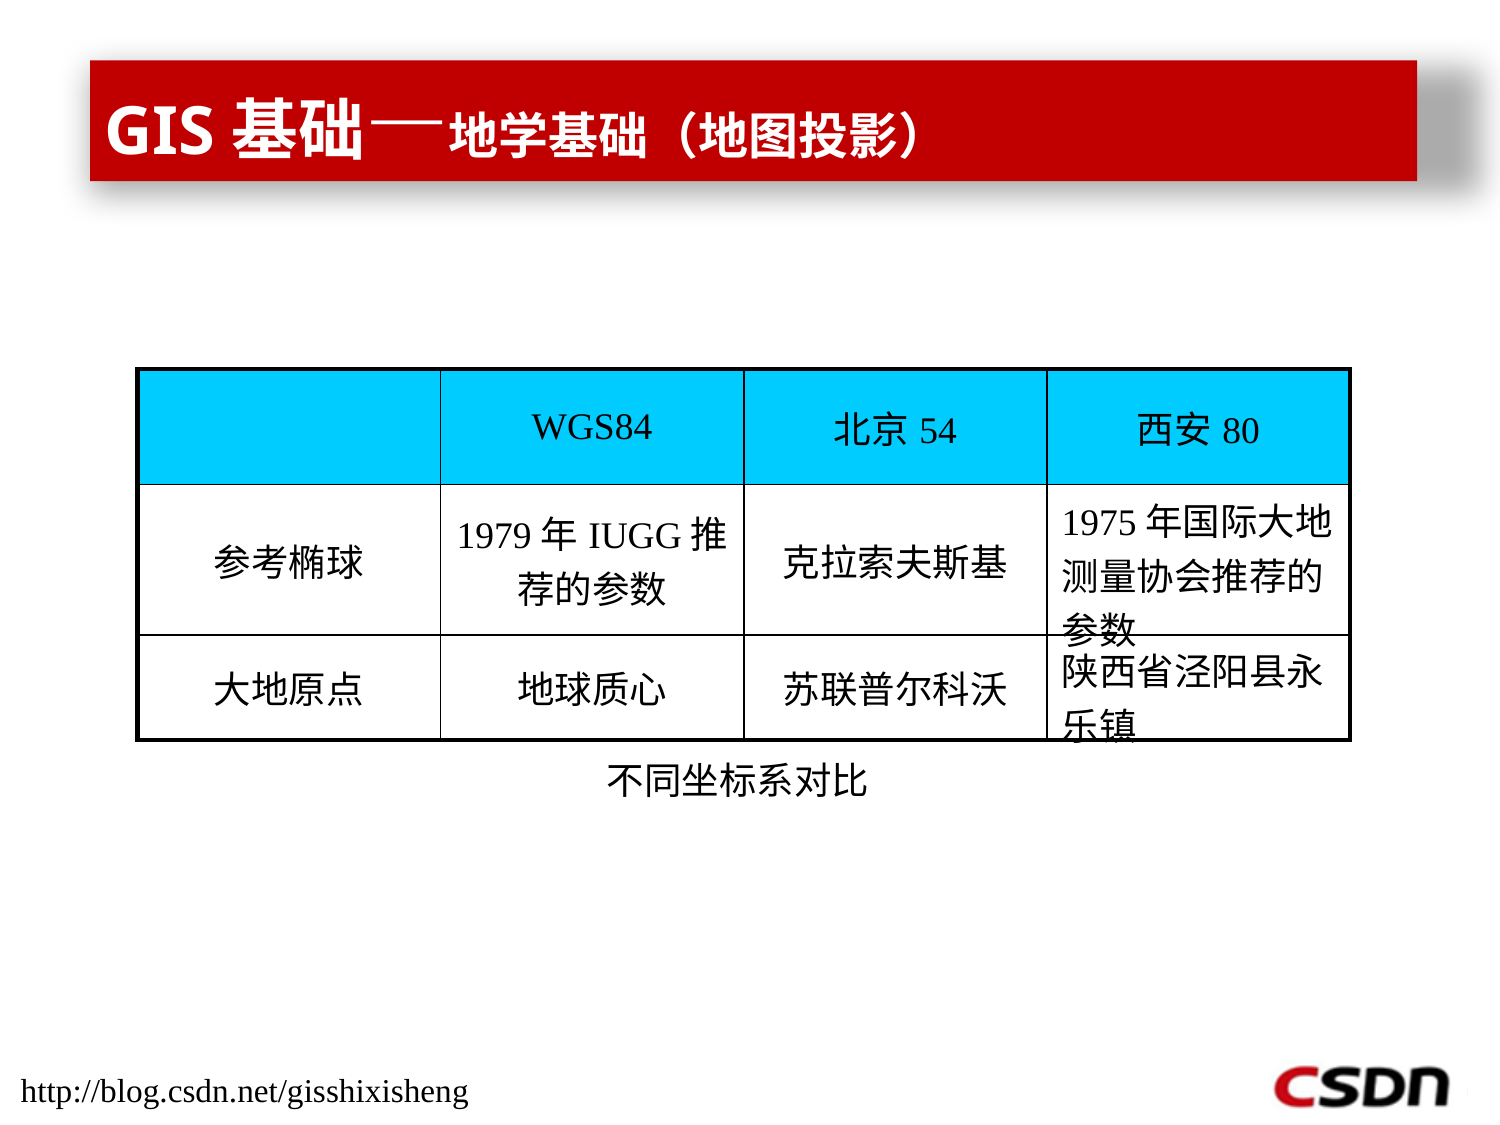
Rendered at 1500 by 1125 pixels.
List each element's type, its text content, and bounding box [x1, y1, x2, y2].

picture [1248, 1034, 1468, 1118]
table_cell 地球质心 [441, 636, 743, 738]
table_cell 陕西省泾阳县永乐镇 [1048, 636, 1348, 738]
table_cell 1975年国际大地测量协会推荐的参数 [1048, 485, 1348, 634]
table_header 西安80 [1048, 371, 1348, 484]
table_cell 苏联普尔科沃 [745, 636, 1046, 738]
text_box GIS基础—地学基础（地图投影） [90, 60, 1418, 182]
table_header WGS84 [441, 371, 743, 484]
table_cell 1979年IUGG推荐的参数 [441, 485, 743, 634]
table_cell 克拉索夫斯基 [745, 485, 1046, 634]
table_cell 大地原点 [140, 636, 440, 738]
table_header [140, 371, 440, 484]
text_box http://blog.csdn.net/gisshixisheng [5, 1062, 620, 1117]
text_box 不同坐标系对比 [537, 749, 939, 810]
table_header 北京54 [745, 371, 1046, 484]
table_cell 参考椭球 [140, 485, 440, 634]
